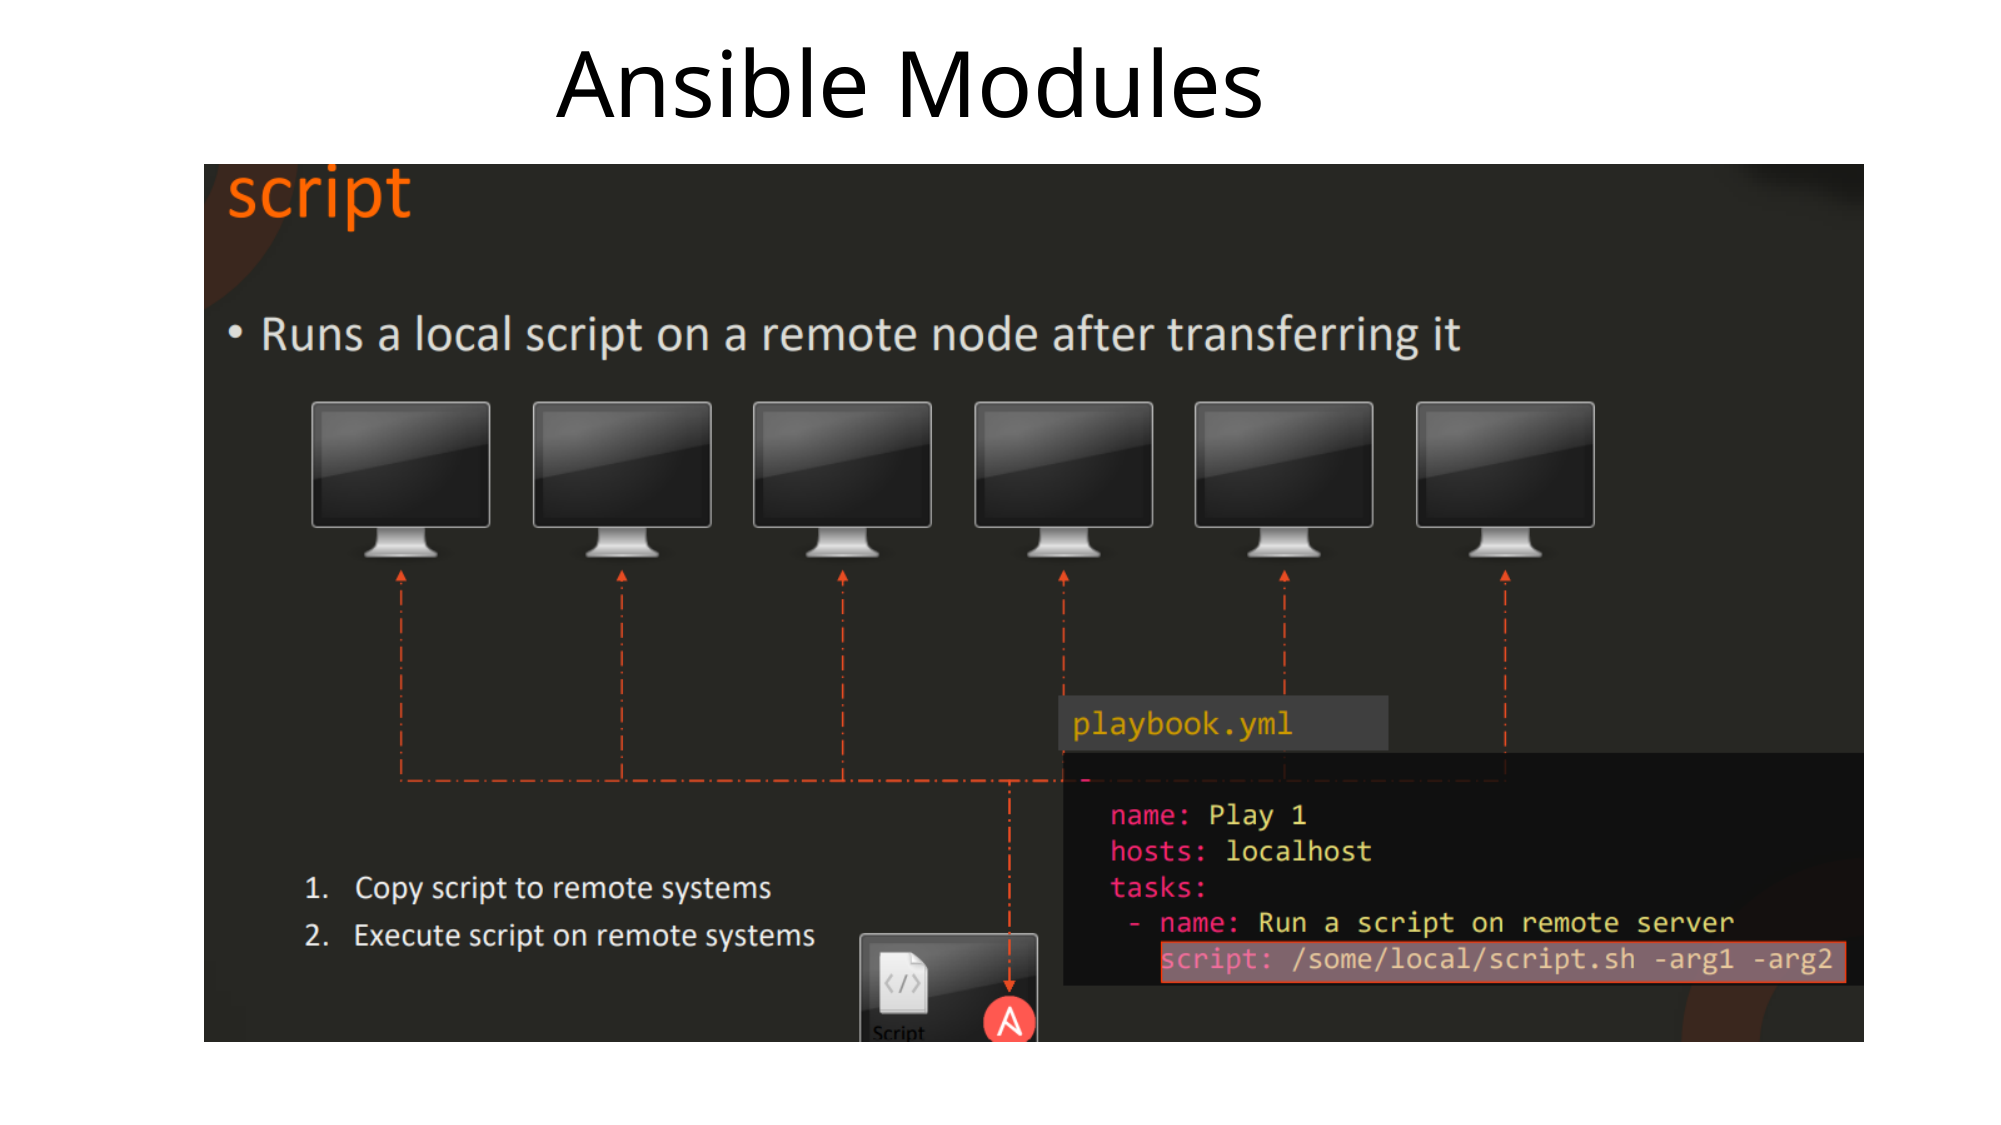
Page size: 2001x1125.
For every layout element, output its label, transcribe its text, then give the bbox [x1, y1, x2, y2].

picture [204, 163, 1865, 1043]
title Ansible Modules [161, 26, 1662, 146]
